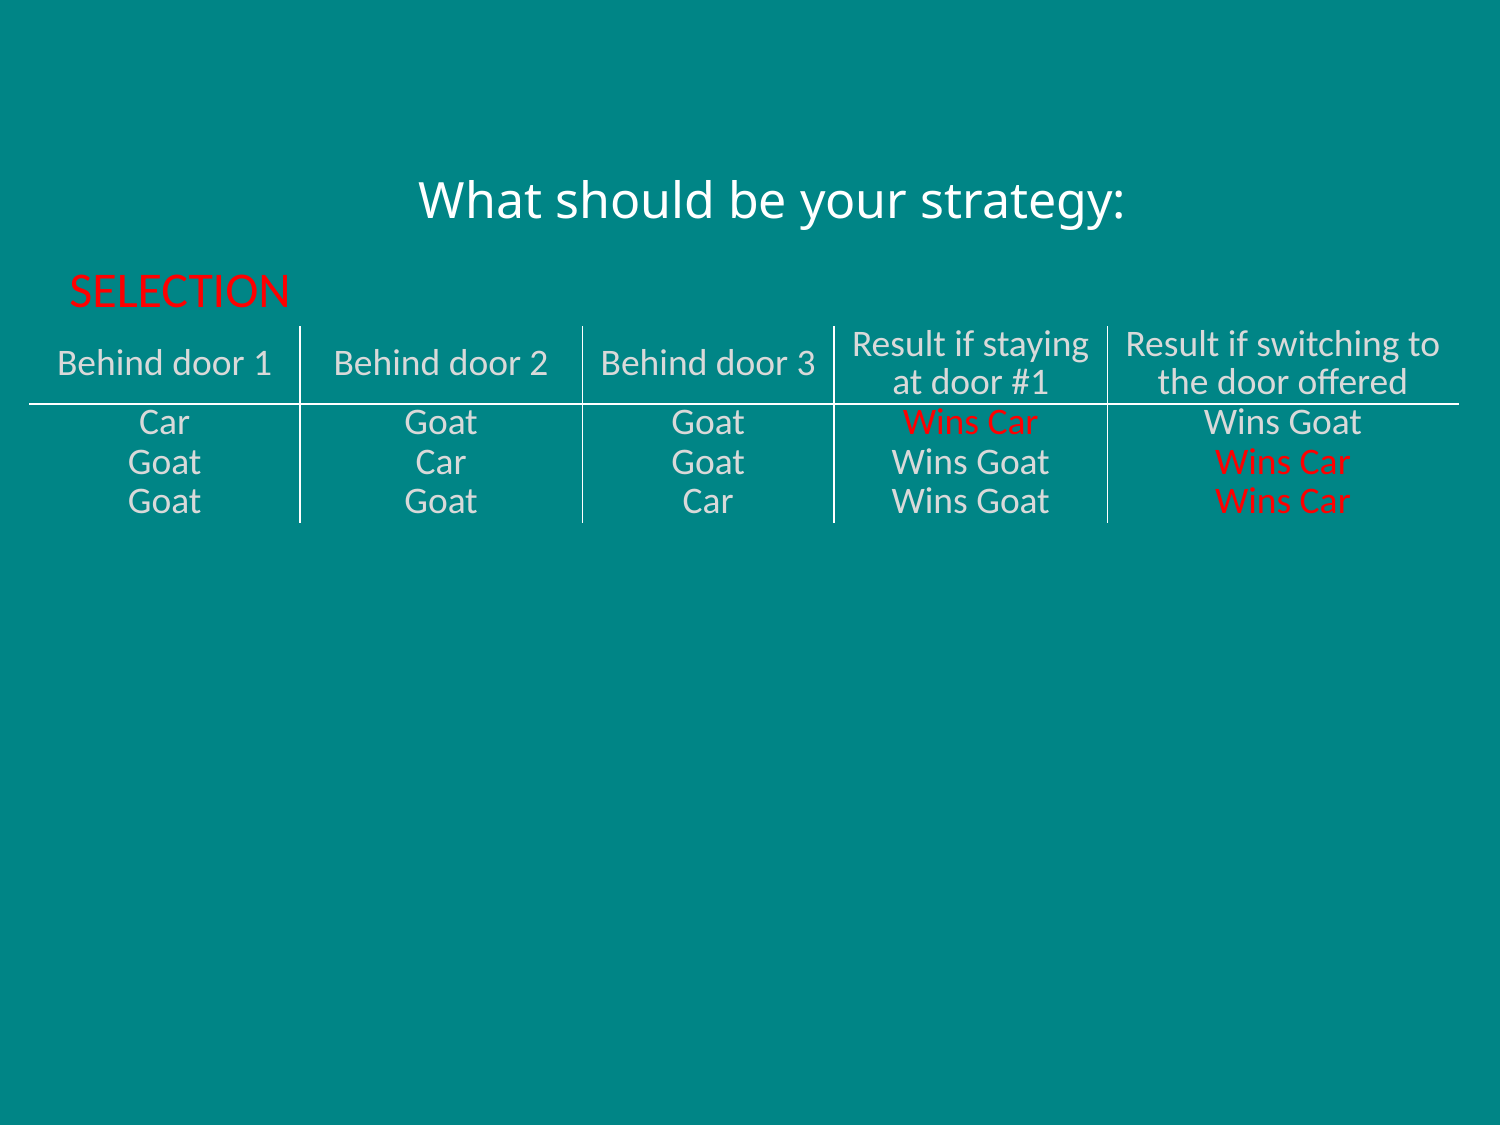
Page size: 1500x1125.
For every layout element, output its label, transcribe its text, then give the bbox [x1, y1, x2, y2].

table_cell Car [301, 444, 582, 484]
table_cell Goat [301, 484, 582, 523]
table_cell Goat [583, 405, 833, 444]
table_cell Wins Goat [835, 444, 1107, 484]
table_cell Goat [29, 484, 299, 523]
table_header Result if switching to the door offered [1108, 326, 1459, 403]
table_header Behind door 3 [583, 326, 833, 403]
table_cell Goat [583, 444, 833, 484]
table_cell Wins Car [835, 405, 1107, 444]
table_header Result if staying at door #1 [835, 326, 1107, 403]
table_cell Wins Goat [1108, 405, 1459, 444]
table_cell Wins Car [1108, 484, 1459, 523]
table_cell Goat [301, 405, 582, 444]
table_header Behind door 2 [301, 326, 582, 403]
table_cell Car [29, 405, 299, 444]
table_cell Car [583, 484, 833, 523]
text_box What should be your strategy: [403, 160, 1142, 236]
text_box SELECTION [54, 250, 306, 326]
table_cell Wins Car [1108, 444, 1459, 484]
table_header Behind door 1 [29, 326, 299, 403]
table_cell Goat [29, 444, 299, 484]
table_cell Wins Goat [835, 484, 1107, 523]
